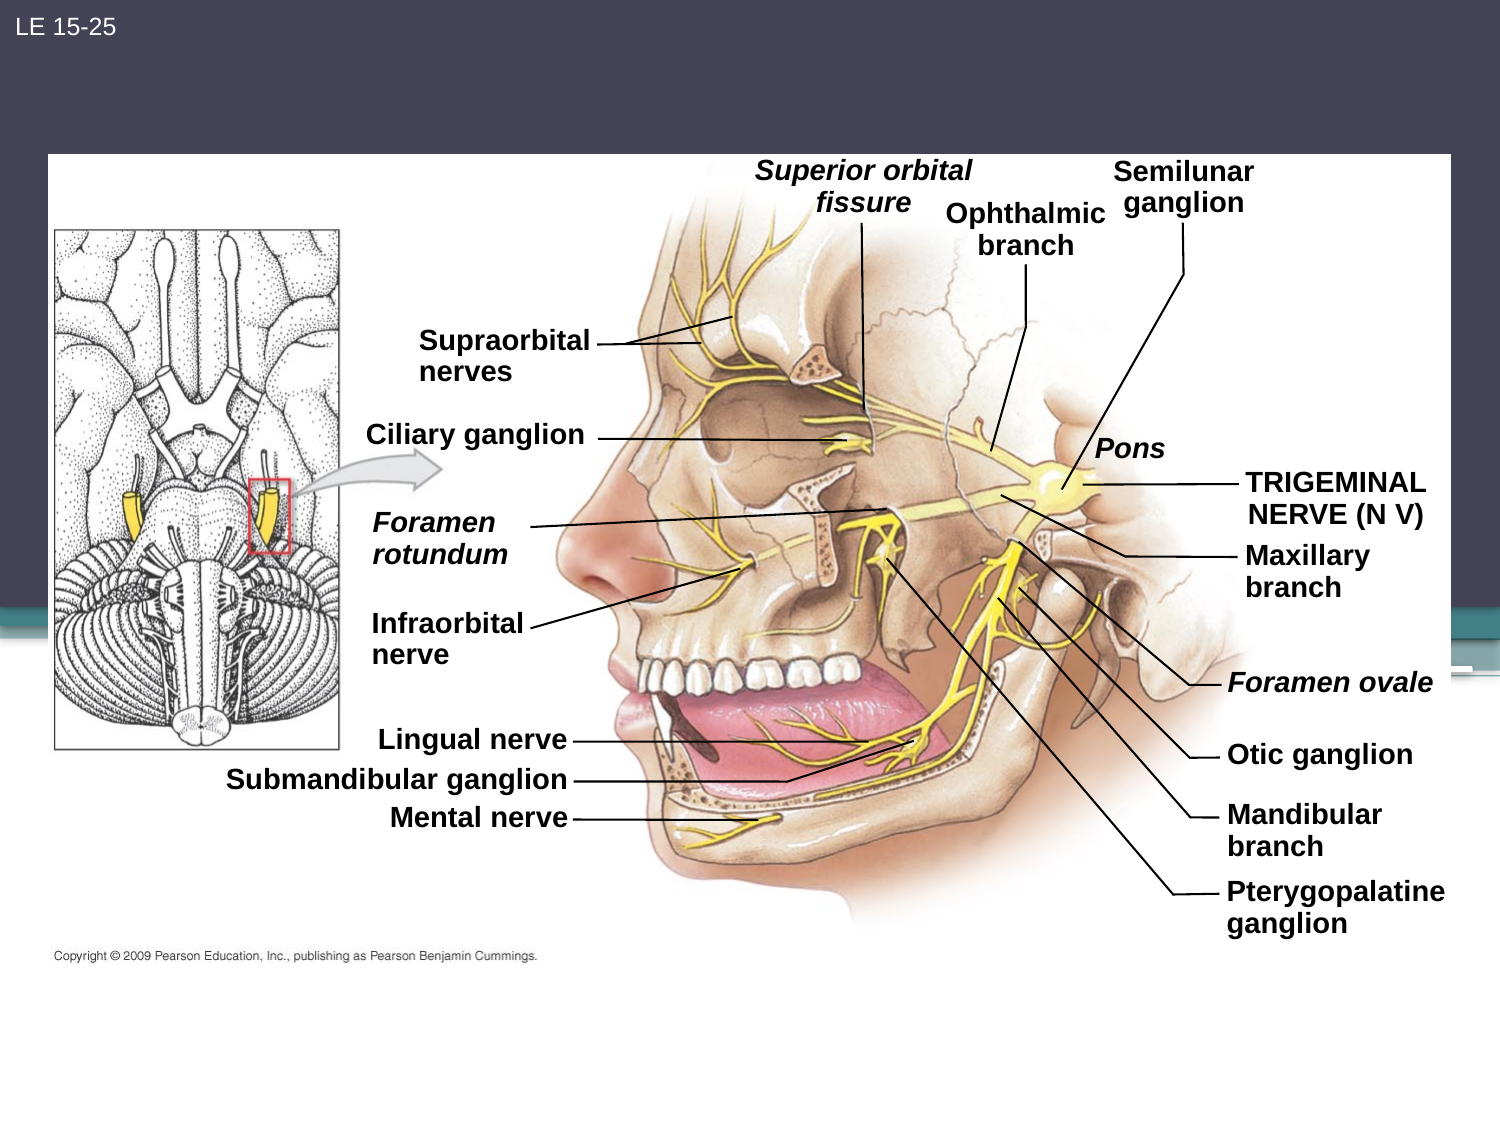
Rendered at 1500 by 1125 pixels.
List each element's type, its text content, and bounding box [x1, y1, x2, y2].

title LE 15-25 [0, 0, 325, 50]
picture [48, 154, 1452, 972]
